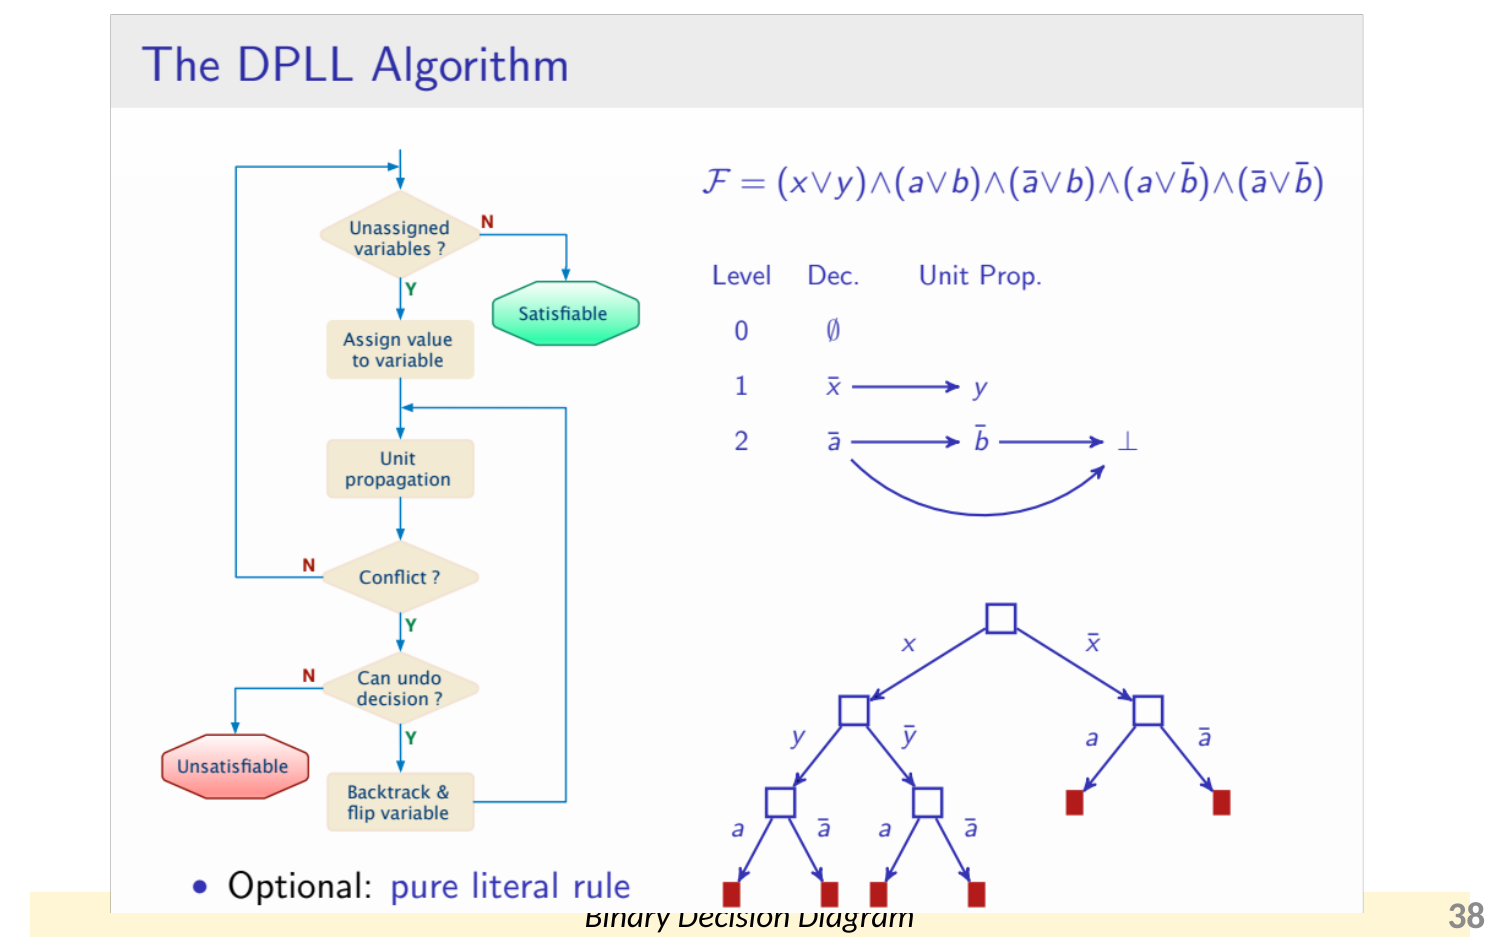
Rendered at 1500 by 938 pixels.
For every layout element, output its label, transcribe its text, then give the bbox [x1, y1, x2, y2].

slide_number 38 [1380, 890, 1500, 936]
picture [90, 11, 1382, 913]
